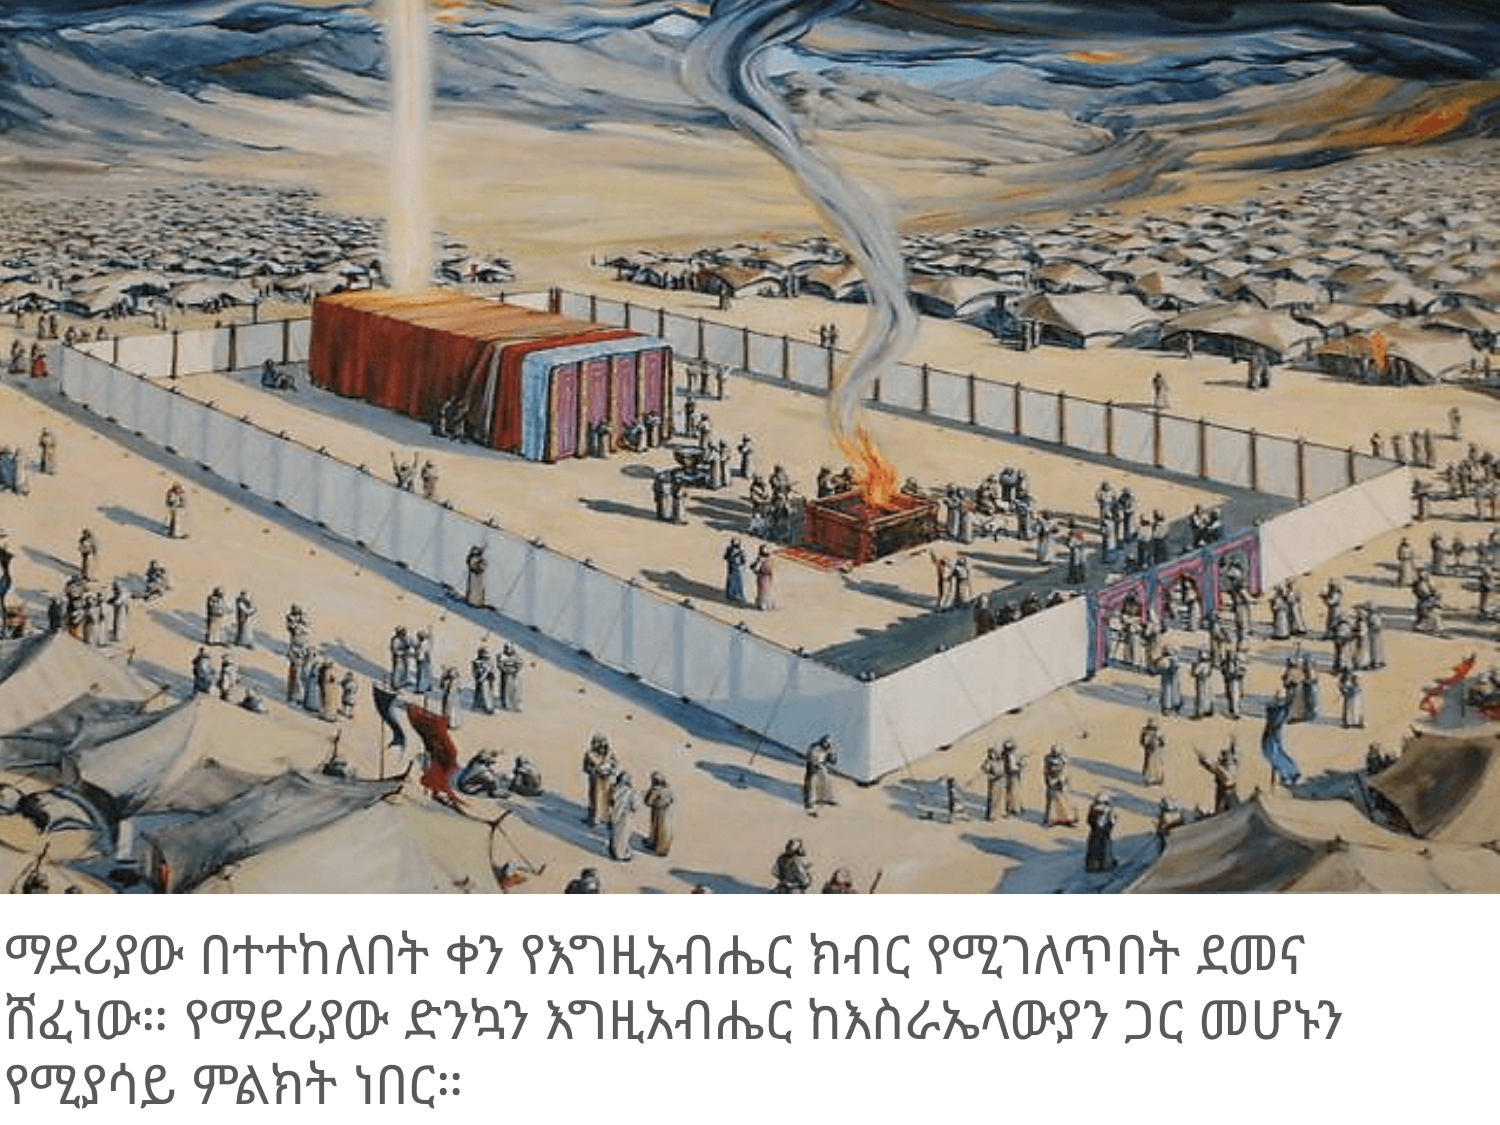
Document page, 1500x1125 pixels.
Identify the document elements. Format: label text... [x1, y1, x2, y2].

picture [0, 0, 1500, 894]
text_box ማደሪያው በተተከለበት ቀን የእግዚአብሔር ክብር የሚገለጥበት ደመና ሸፈነው። የማደሪያው ድንኳን እግዚአብሔር ከእስራኤላውያን ጋር መሆኑን የሚያሳይ ምልክት ነበር። [0, 912, 1500, 1123]
